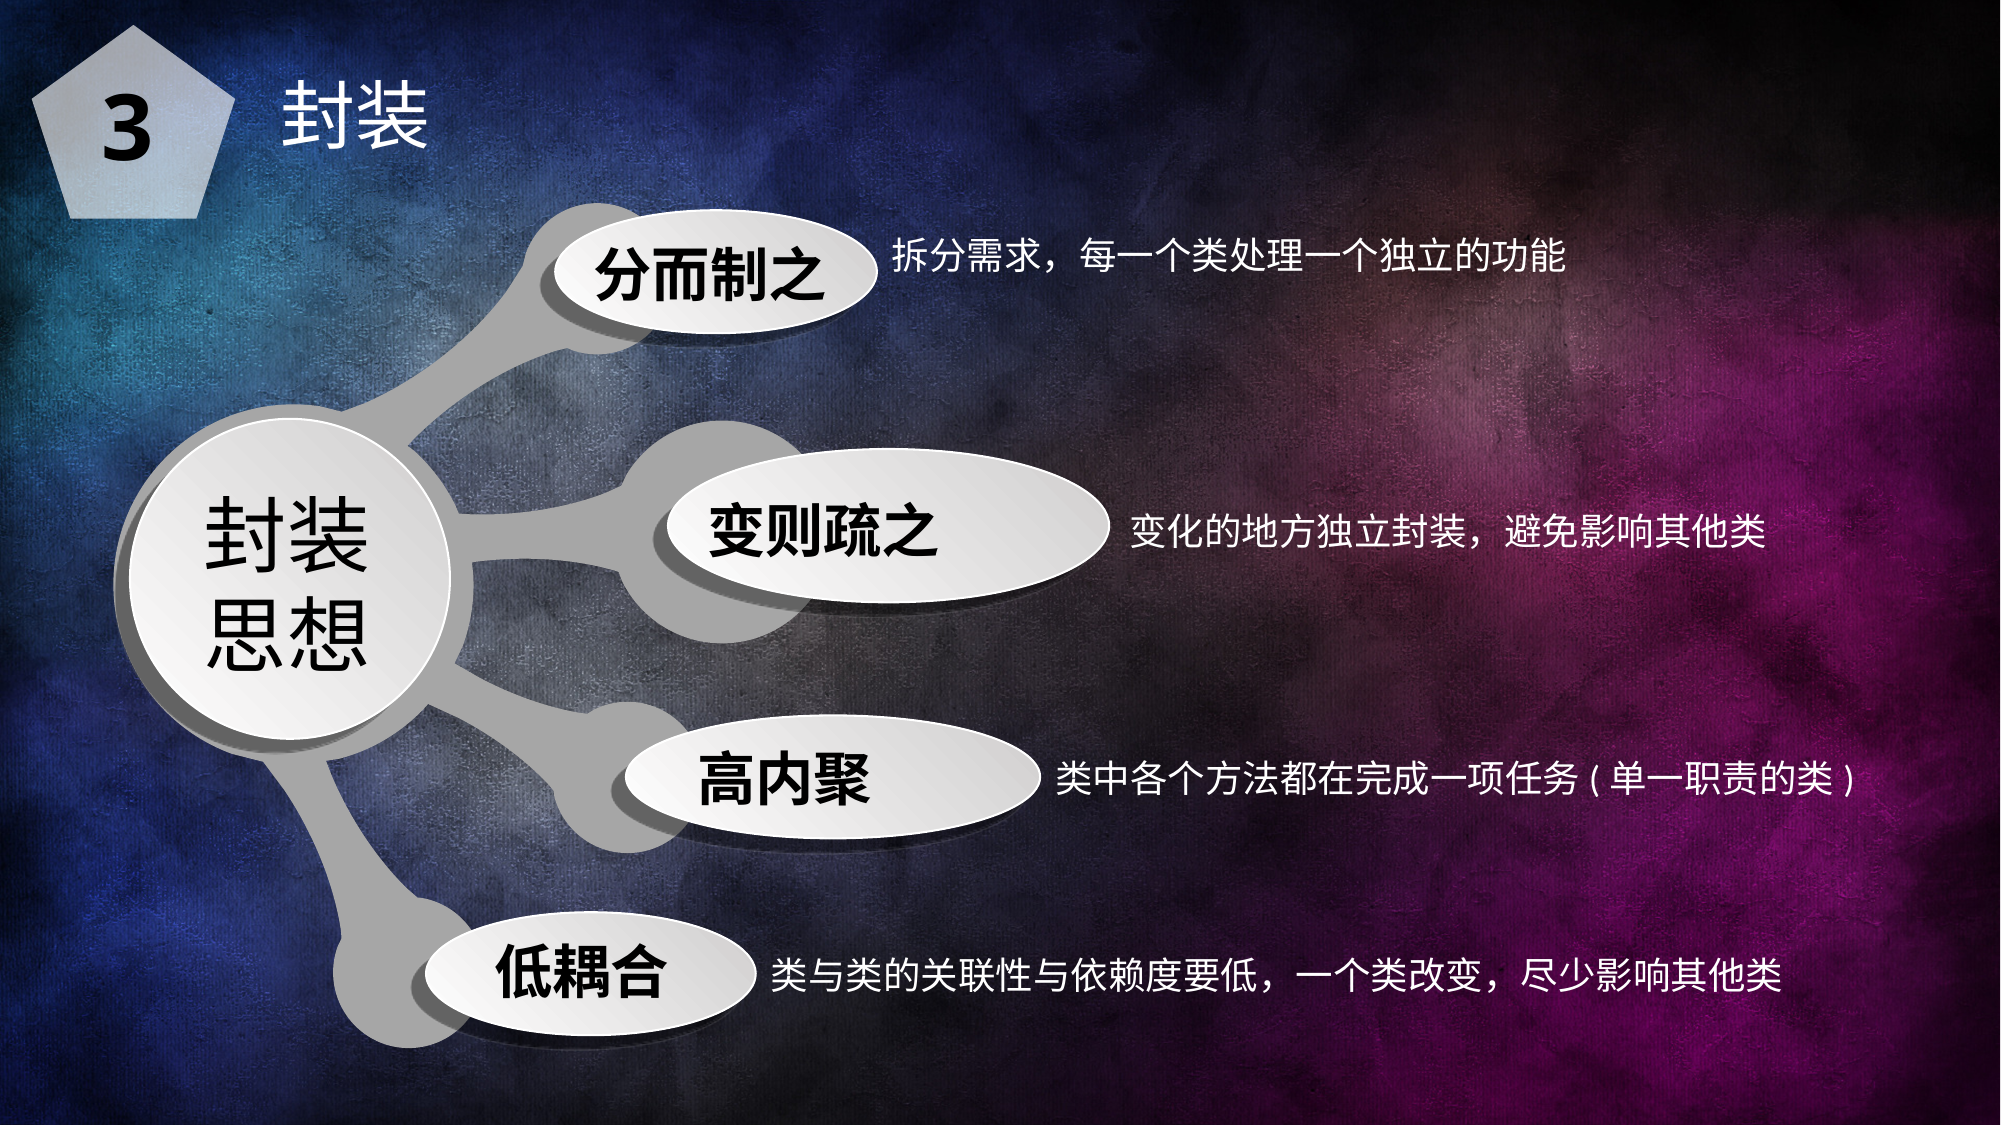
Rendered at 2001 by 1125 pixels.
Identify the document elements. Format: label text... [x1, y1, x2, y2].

text_box 封装 [265, 61, 835, 166]
text_box 拆分需求，每一个类处理一个独立的功能 [1114, 224, 1669, 295]
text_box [94, 191, 1110, 1063]
text_box 变化的地方独立封装，避免影响其他类 [1114, 500, 1831, 579]
picture [0, 0, 2001, 1125]
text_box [31, 24, 236, 219]
text_box 类与类的关联性与依赖度要低，一个类改变，尽少影响其他类 [1106, 944, 1878, 1071]
text_box 类中各个方法都在完成一项任务(单一职责的类) [1114, 748, 1925, 839]
